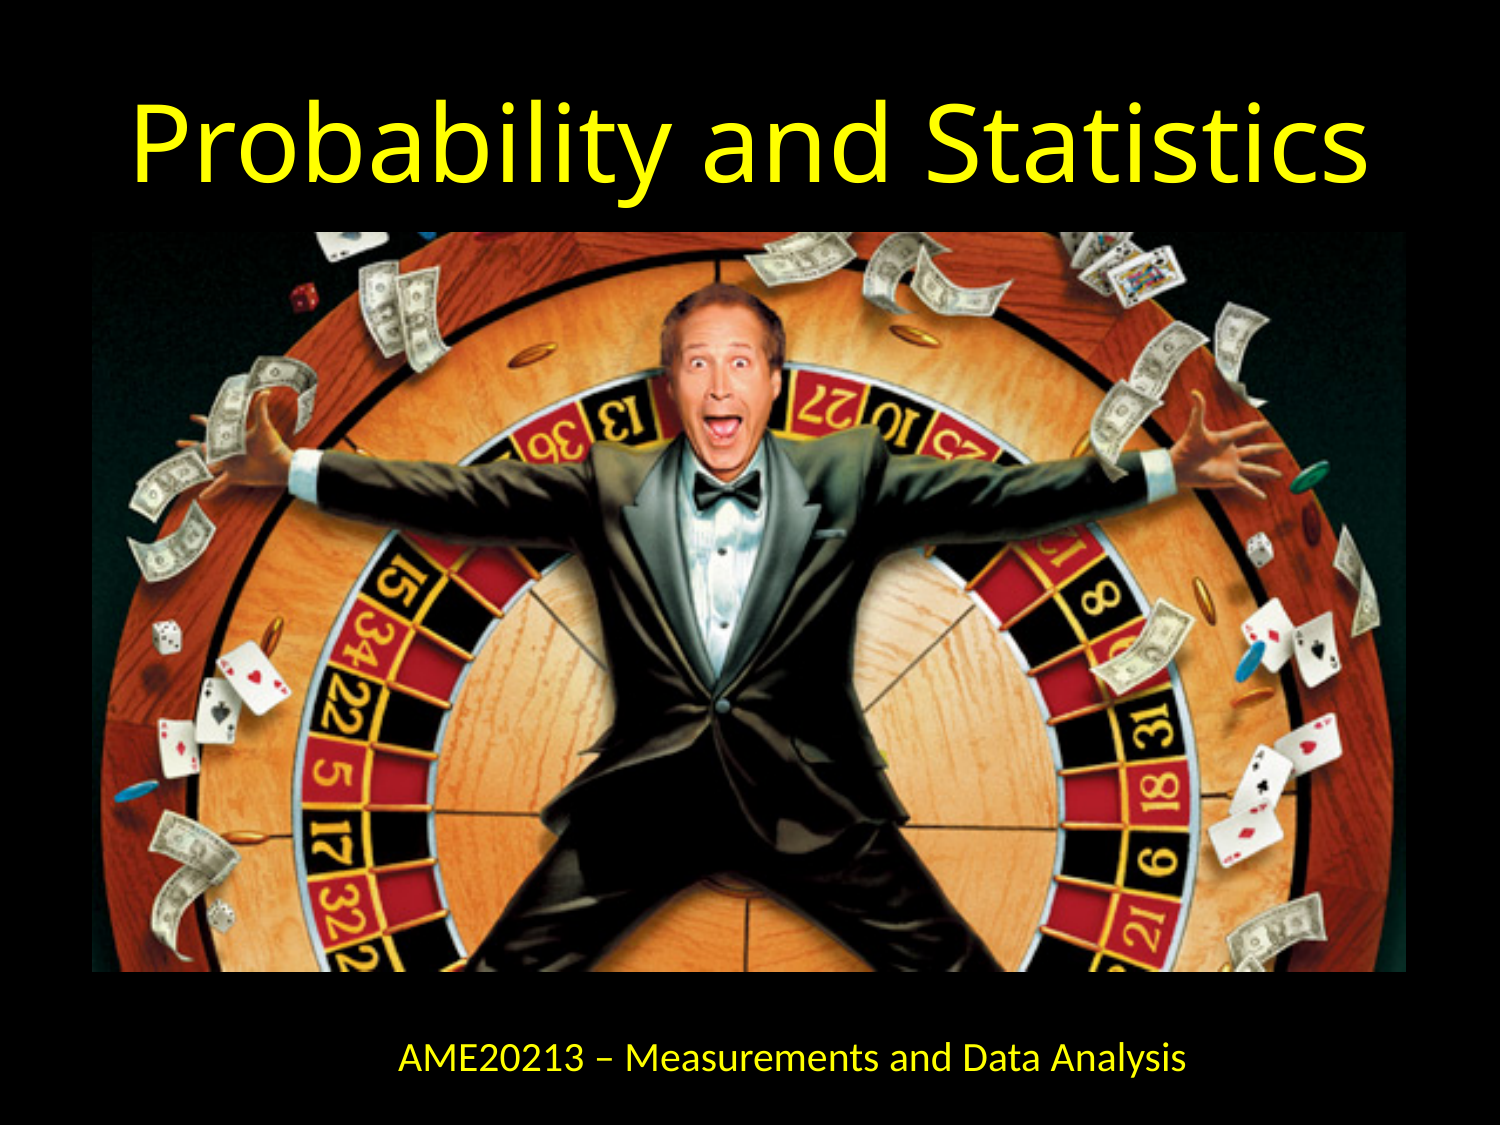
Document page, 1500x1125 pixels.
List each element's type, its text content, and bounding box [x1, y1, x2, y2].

text_box AME20213 – Measurements and Data Analysis [383, 1021, 1203, 1087]
title Probability and Statistics [75, 45, 1425, 233]
picture [91, 232, 1406, 972]
